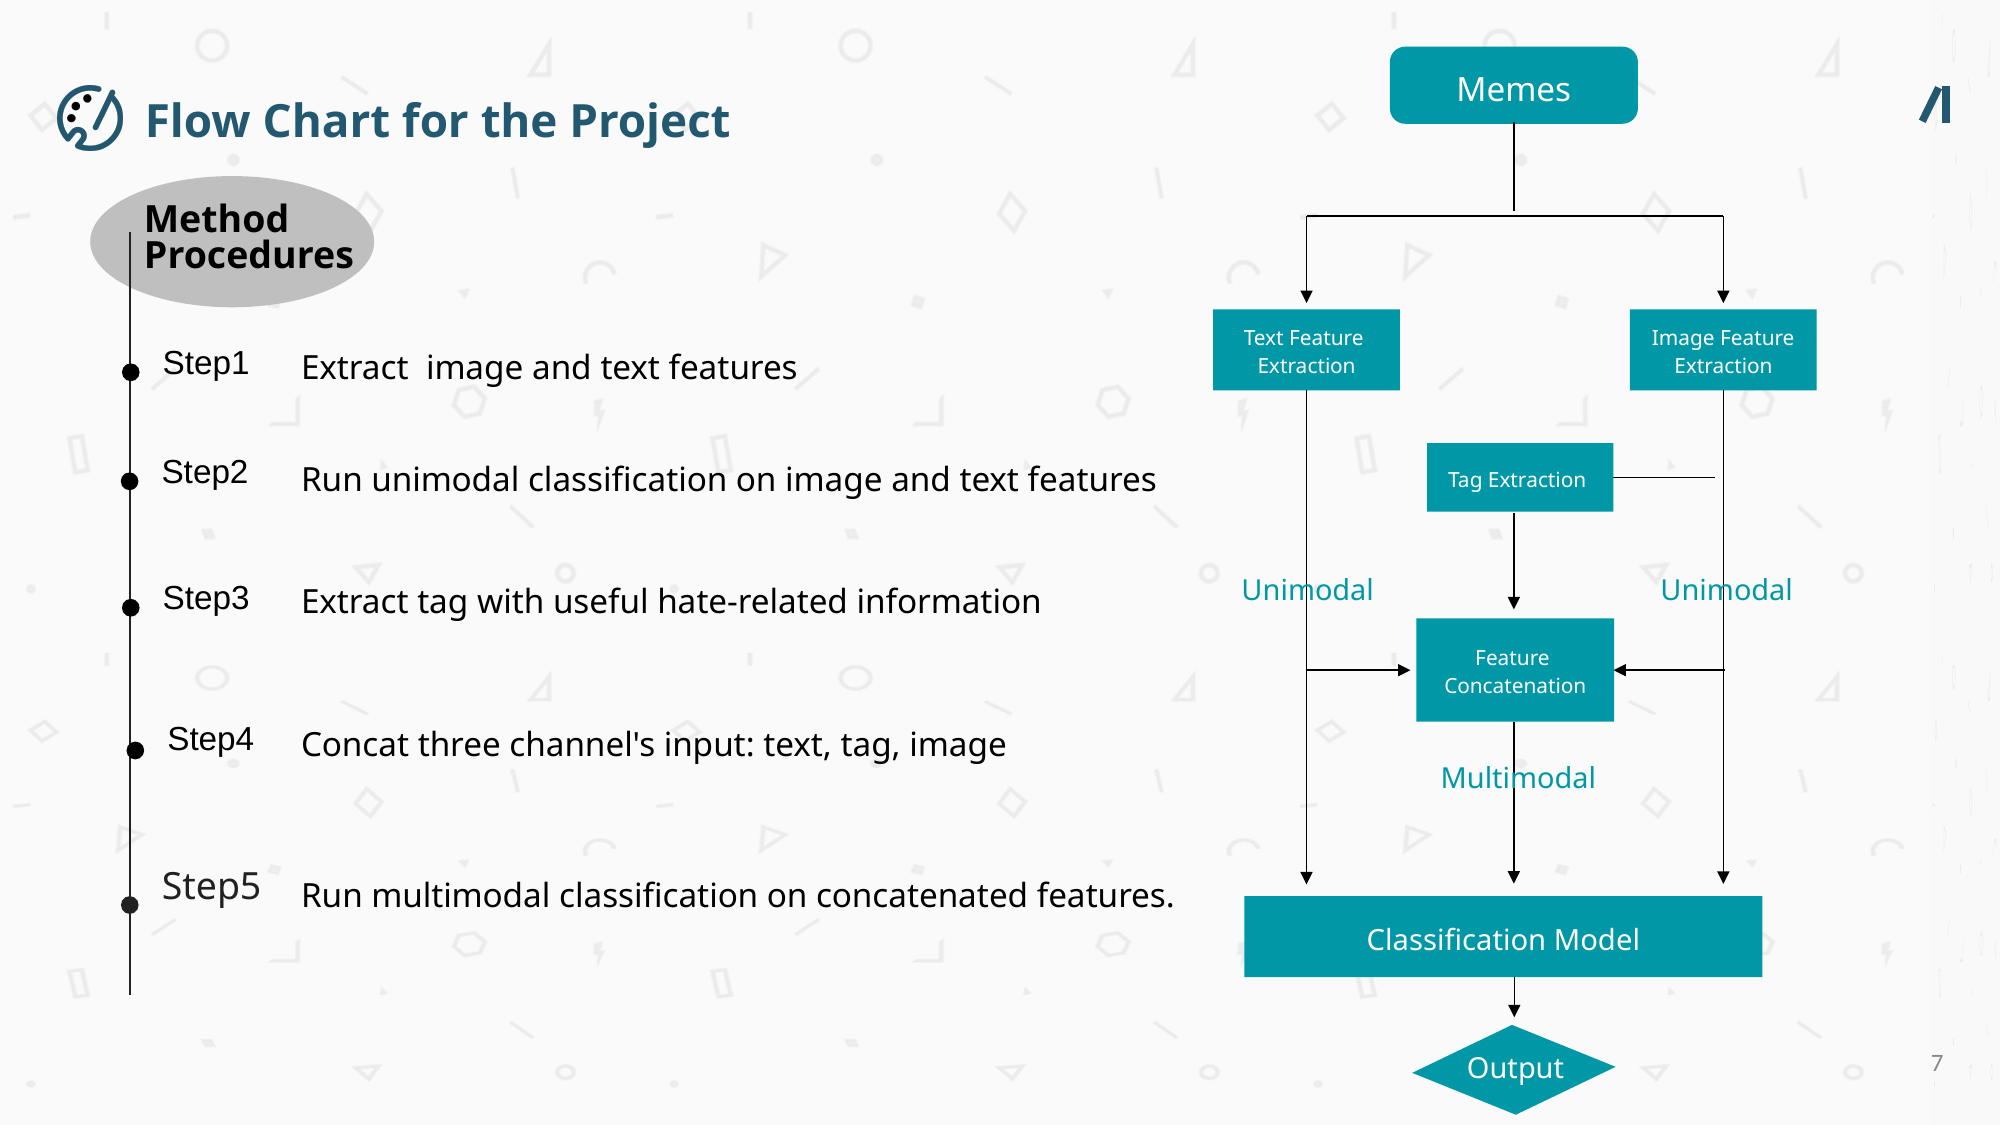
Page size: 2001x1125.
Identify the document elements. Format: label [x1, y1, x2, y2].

text_box [121, 579, 262, 621]
picture [57, 85, 123, 151]
text_box [126, 720, 266, 762]
text_box [0, 0, 2000, 1125]
text_box [120, 866, 309, 915]
text_box [120, 453, 260, 495]
text_box [121, 344, 262, 386]
